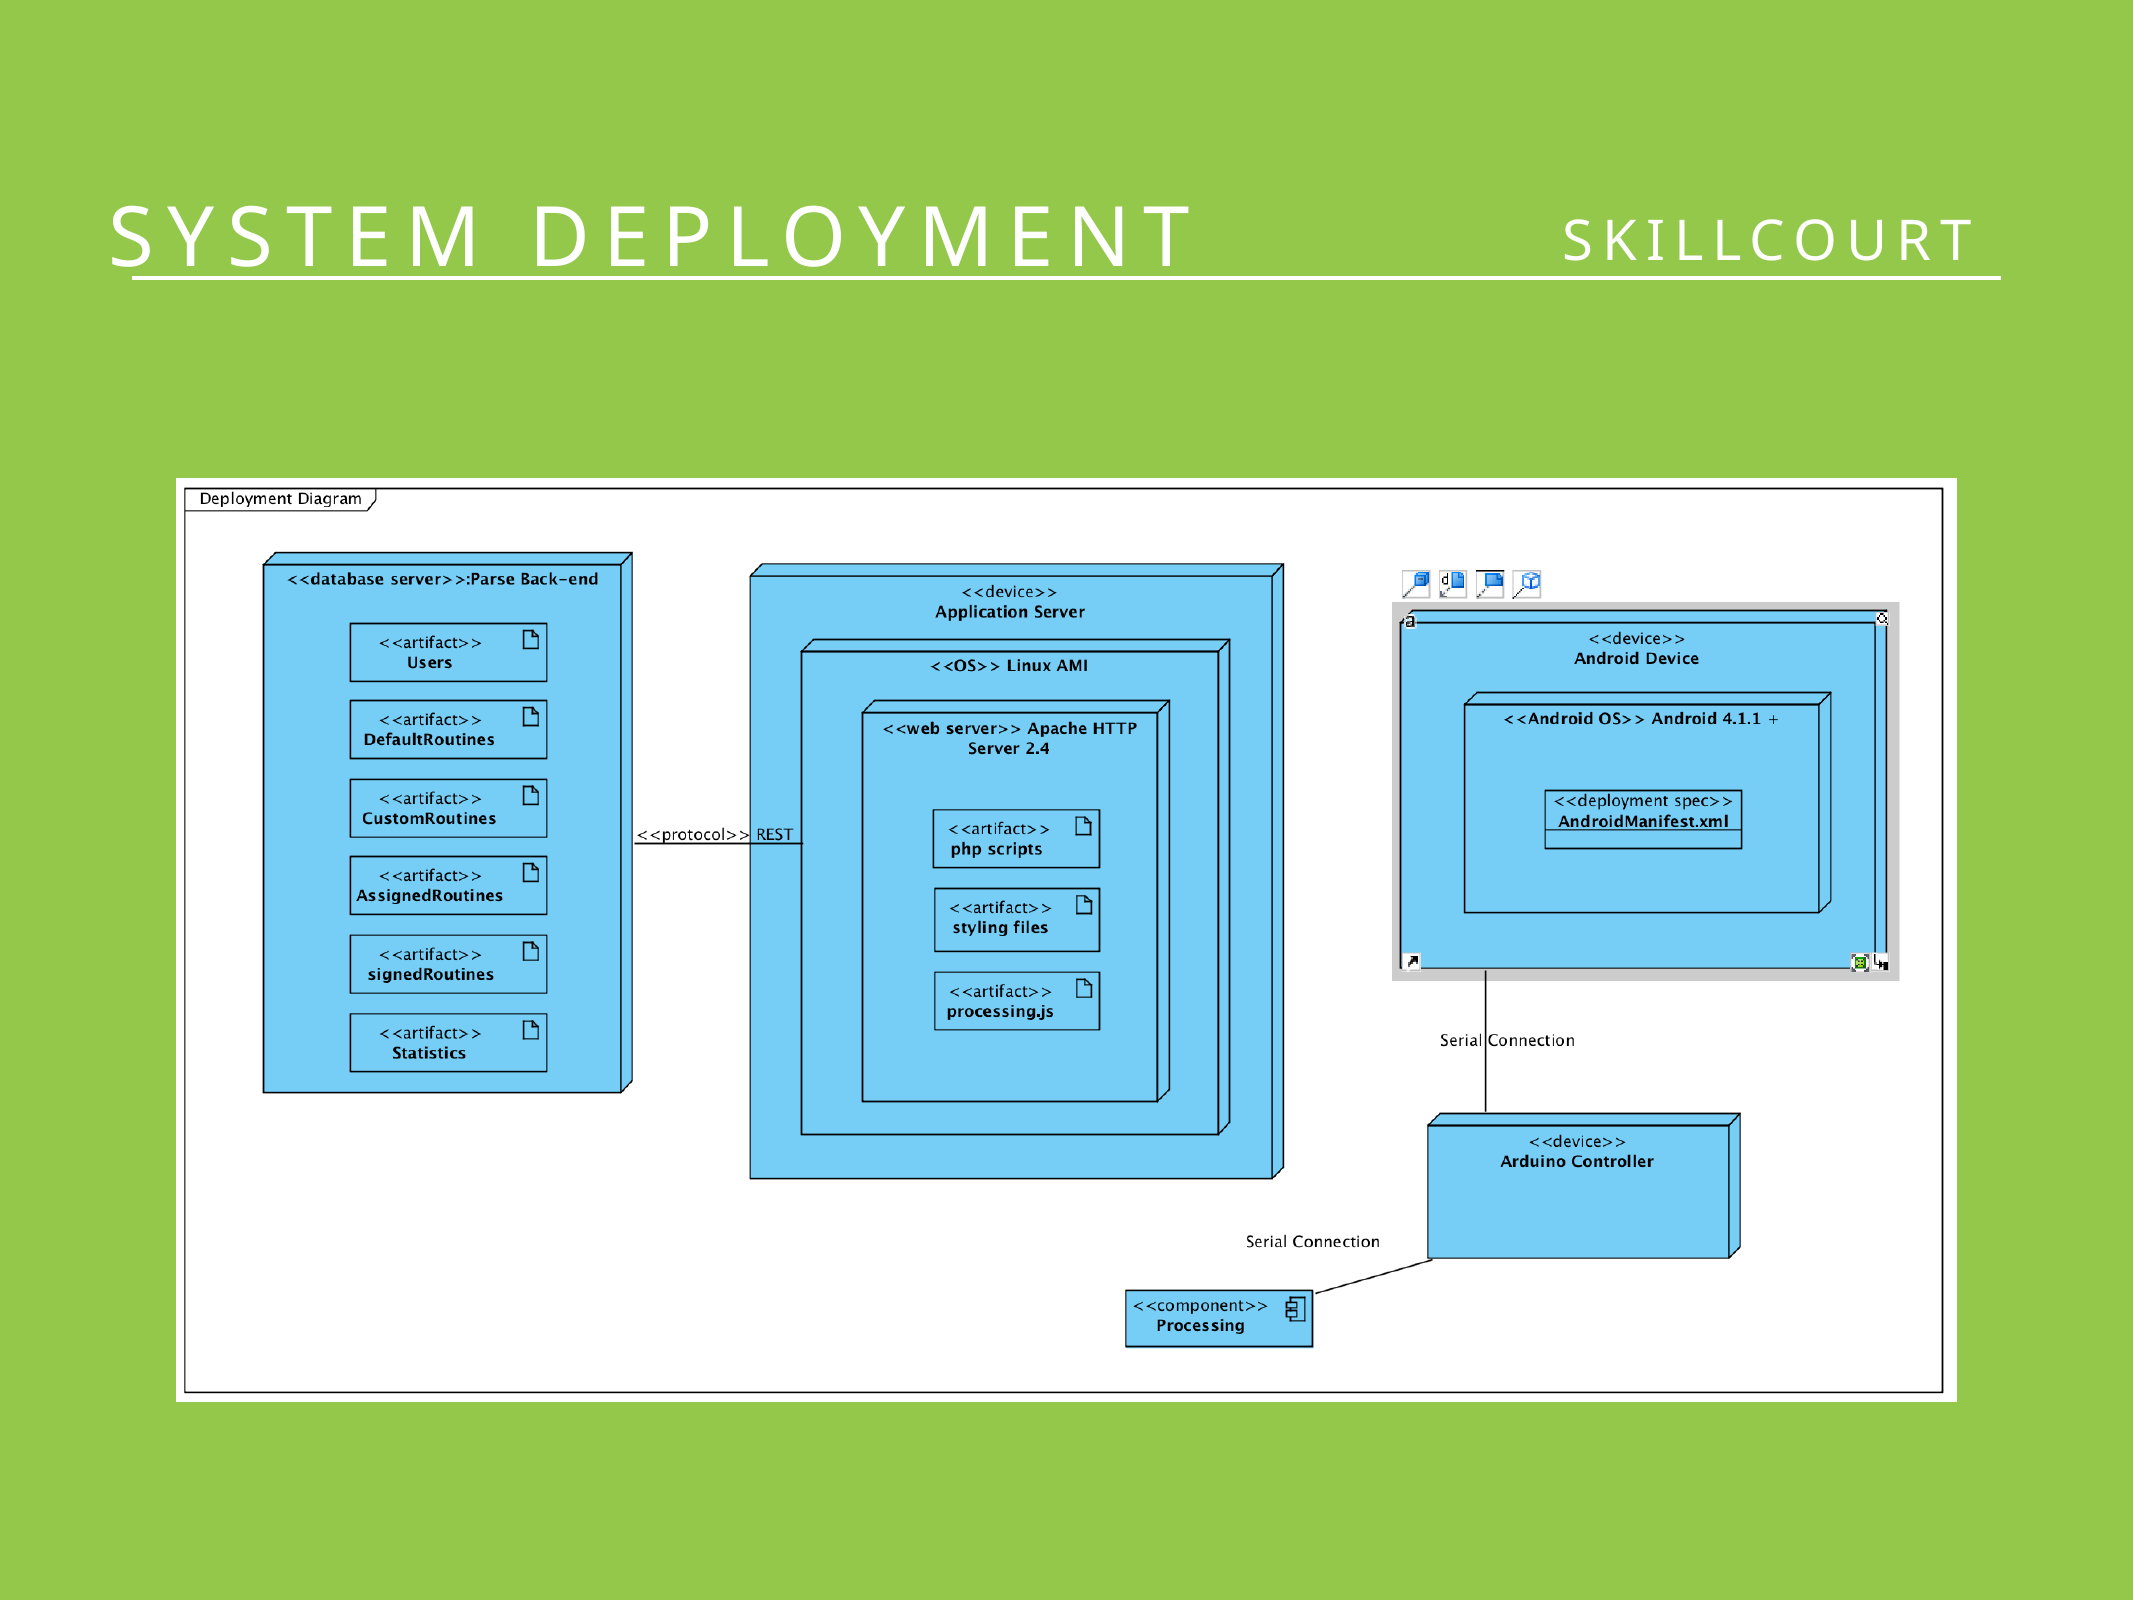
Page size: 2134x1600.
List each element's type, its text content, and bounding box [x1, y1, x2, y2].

picture [176, 478, 1957, 1402]
title System deployment [107, 144, 2026, 284]
text_box Skillcourt [1562, 156, 2003, 272]
